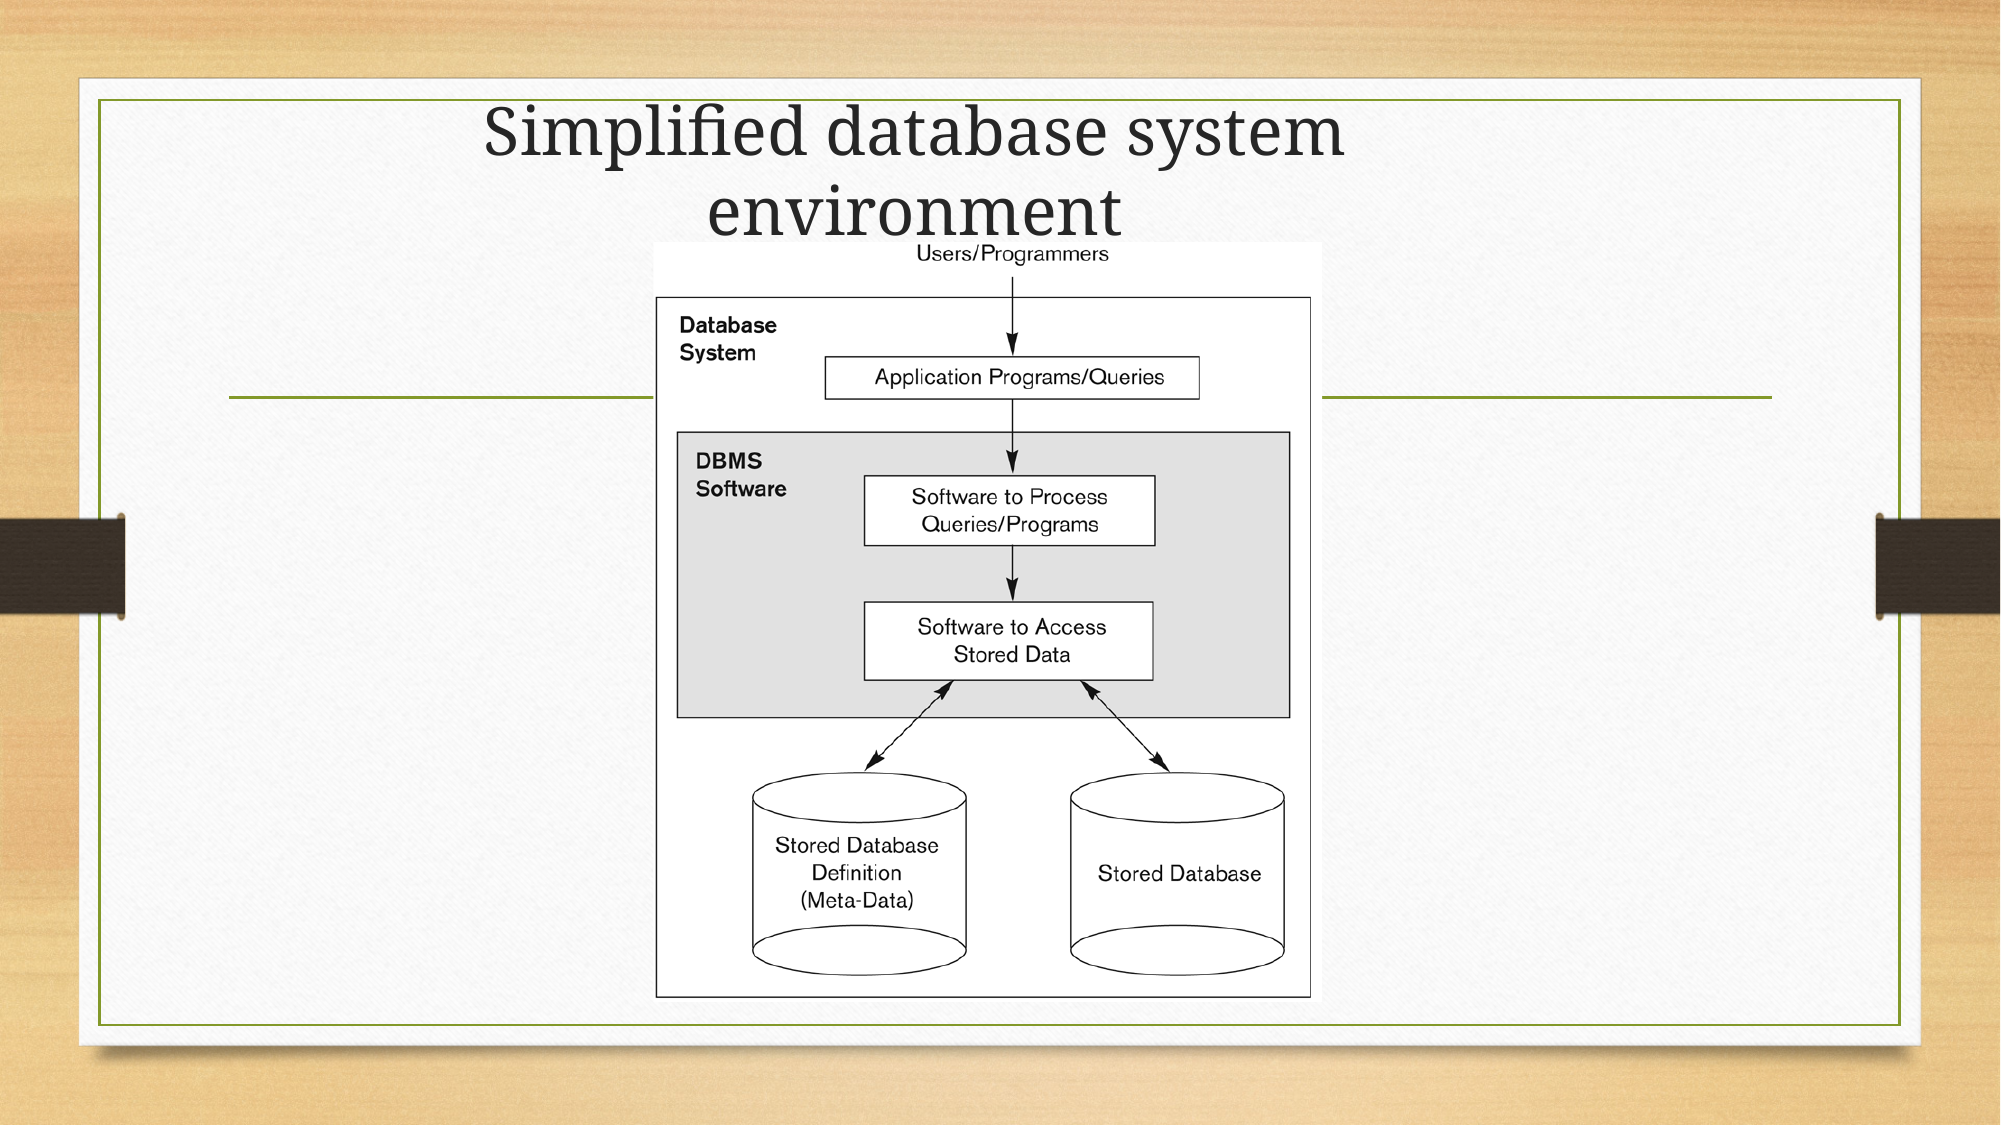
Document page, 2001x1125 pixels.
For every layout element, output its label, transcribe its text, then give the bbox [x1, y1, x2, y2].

title Simplified database system environment [275, 119, 1555, 220]
picture [0, 0, 2001, 1125]
